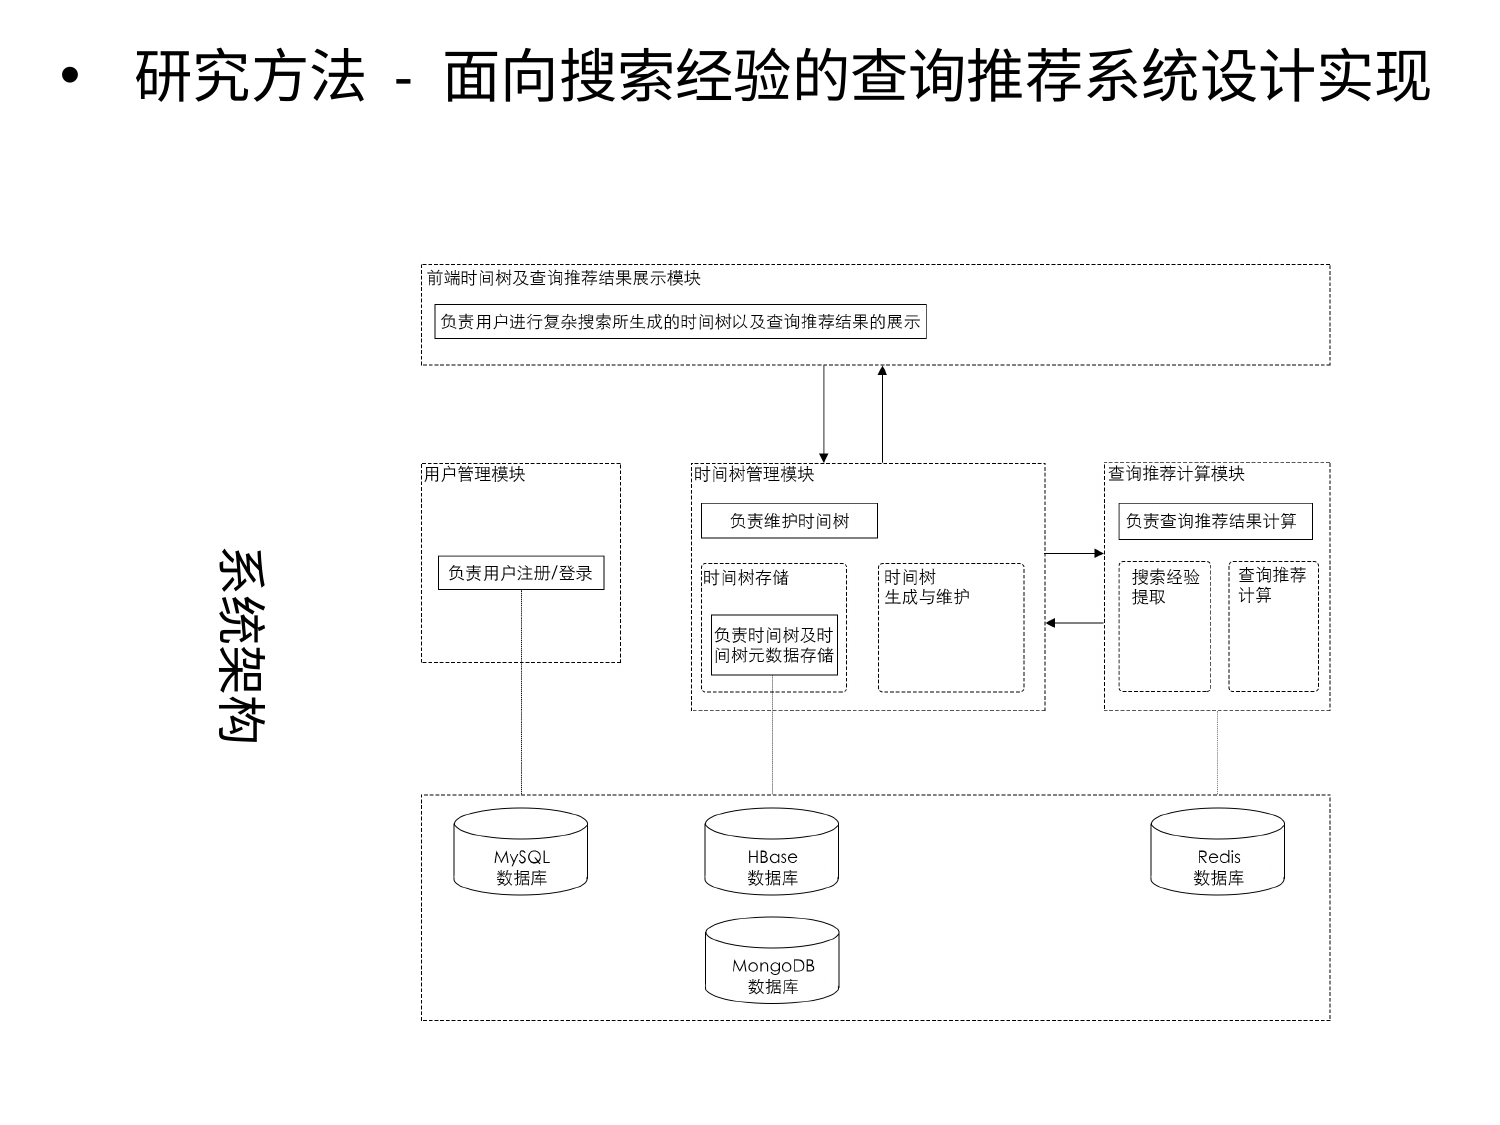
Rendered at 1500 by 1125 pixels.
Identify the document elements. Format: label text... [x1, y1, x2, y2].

text_box 系统架构 [190, 530, 282, 887]
text_box 研究方法 - 面向搜索经验的查询推荐系统设计实现 [45, 31, 1500, 117]
picture [399, 243, 1352, 1047]
